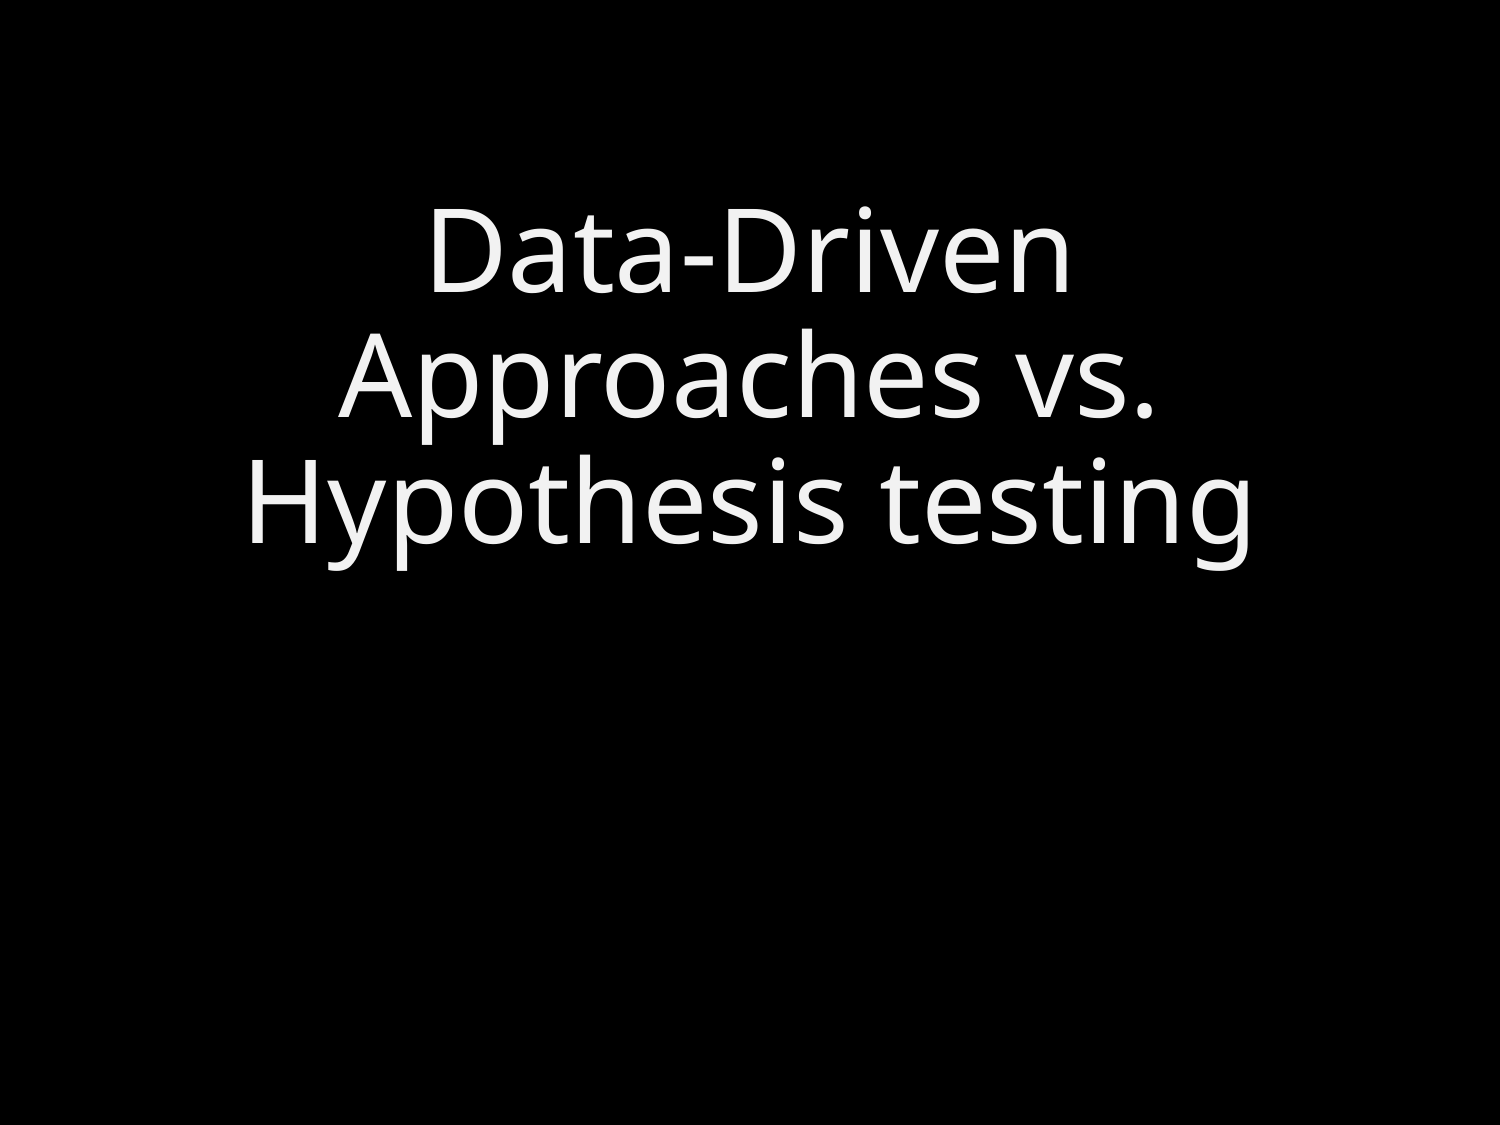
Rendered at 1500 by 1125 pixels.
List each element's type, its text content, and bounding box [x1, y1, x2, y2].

title Data-Driven Approaches vs. Hypothesis testing [187, 184, 1313, 576]
